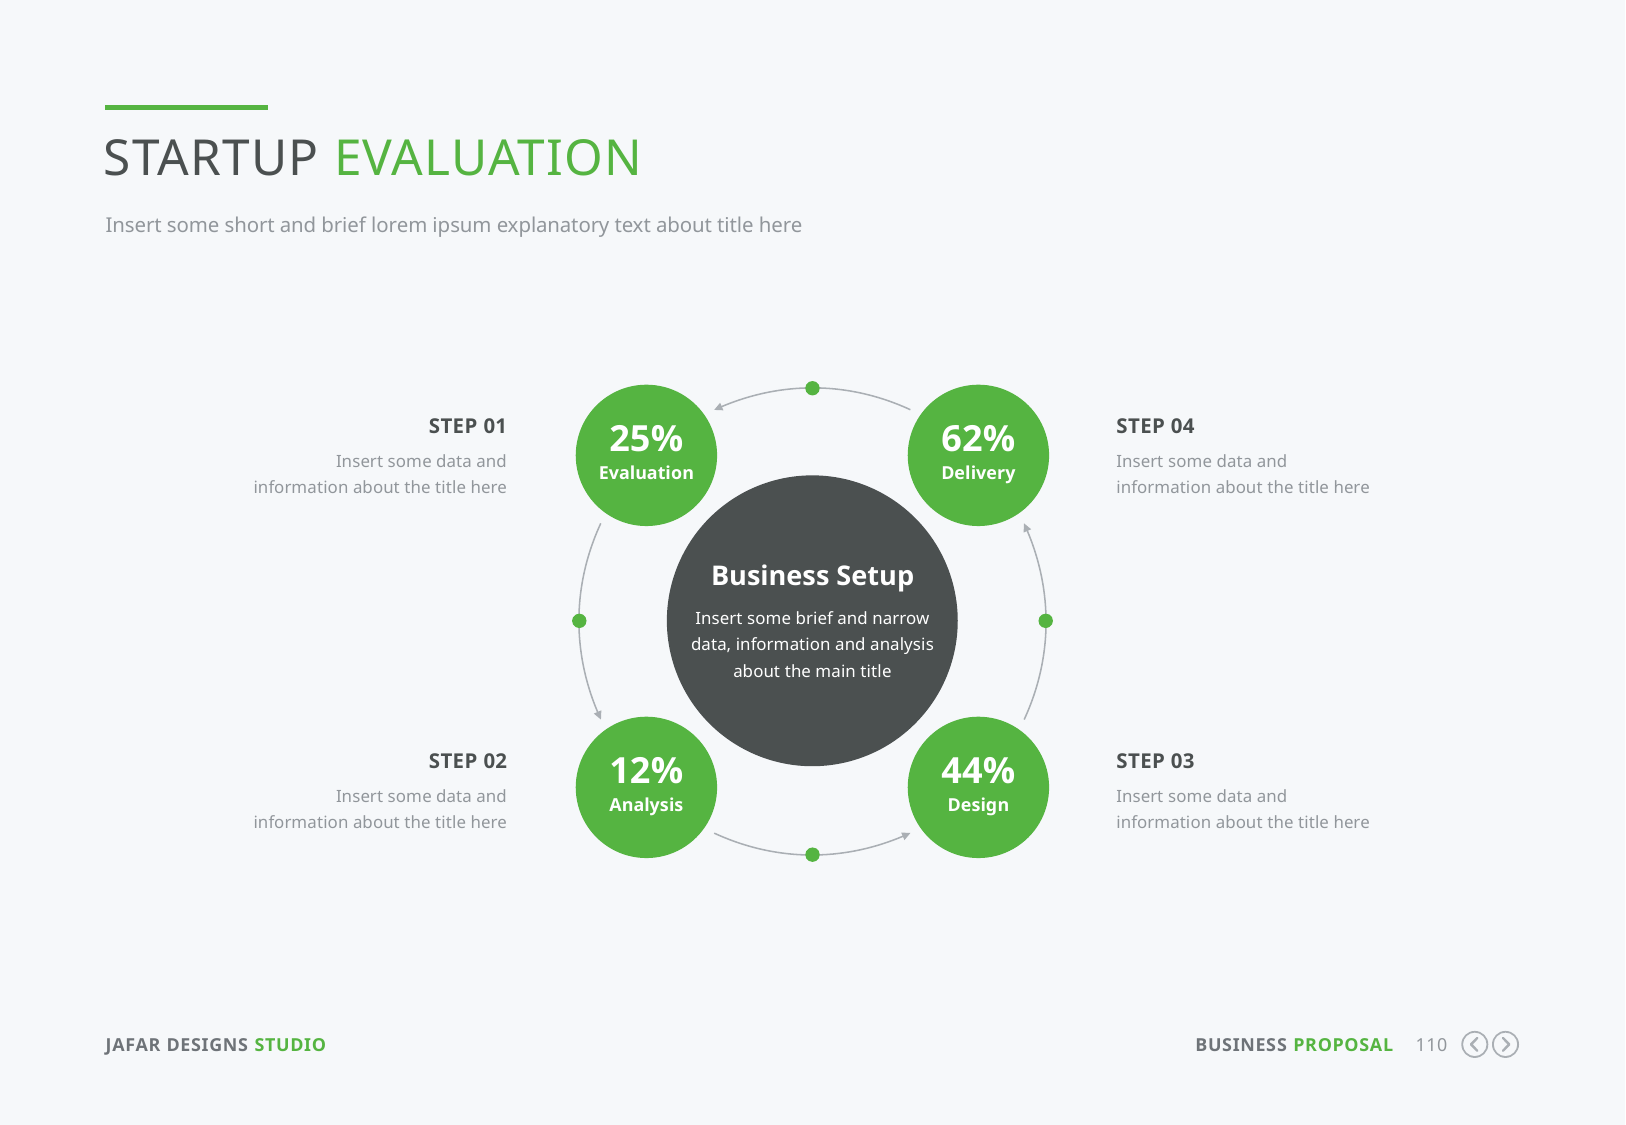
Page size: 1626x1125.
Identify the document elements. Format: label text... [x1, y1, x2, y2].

text_box [714, 386, 911, 411]
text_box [915, 747, 1042, 815]
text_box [583, 415, 710, 484]
text_box [906, 421, 1051, 528]
text_box [587, 383, 706, 415]
text_box [804, 846, 821, 863]
text_box [919, 715, 1038, 747]
text_box [574, 421, 719, 528]
text_box [804, 379, 821, 397]
text_box [1023, 523, 1047, 720]
text_box [665, 474, 959, 768]
list Insert some short and brief lorem ipsum explanatory text about title here [105, 209, 1519, 241]
text_box [713, 832, 911, 856]
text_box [241, 748, 507, 833]
text_box [1037, 612, 1055, 630]
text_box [241, 412, 507, 498]
text_box [578, 522, 602, 720]
text_box [587, 715, 706, 747]
text_box [906, 753, 1051, 860]
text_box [1116, 748, 1382, 833]
text_box [574, 753, 719, 860]
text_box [915, 415, 1042, 484]
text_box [583, 747, 710, 815]
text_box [1116, 412, 1382, 498]
list Startup Evaluation [103, 125, 1518, 188]
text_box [690, 558, 935, 682]
text_box [570, 612, 588, 630]
text_box [919, 383, 1038, 415]
